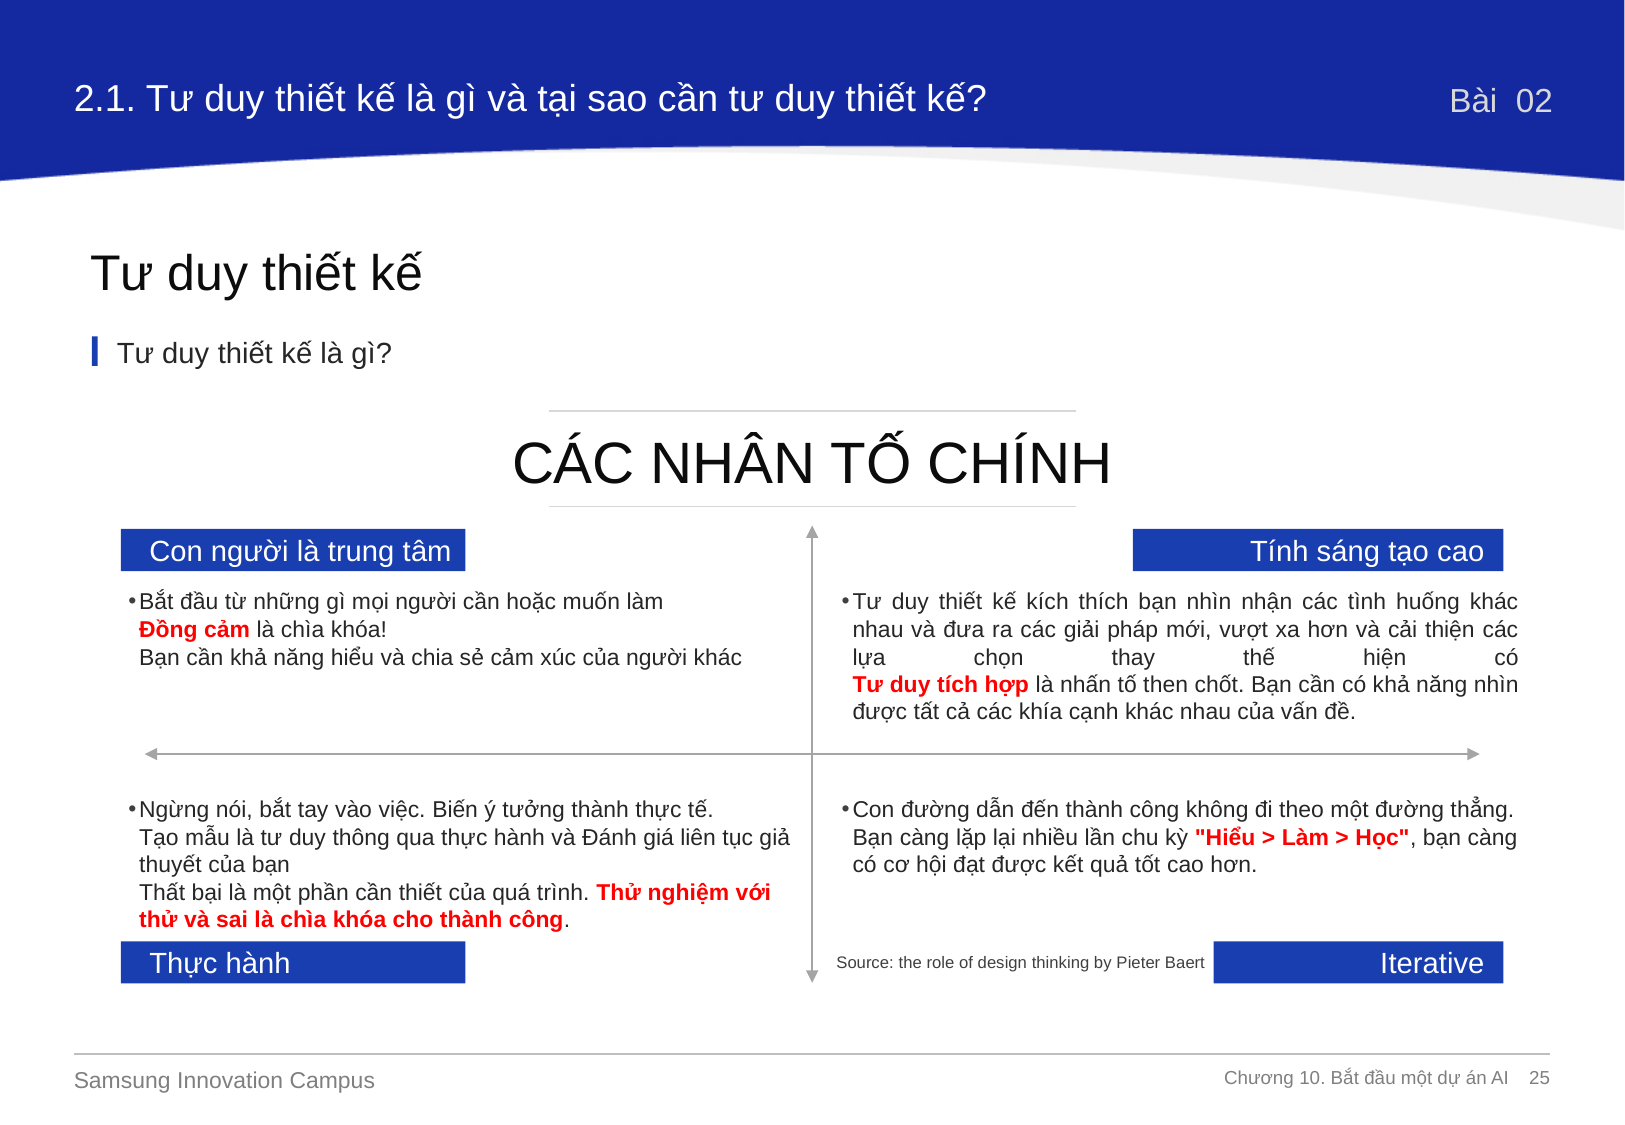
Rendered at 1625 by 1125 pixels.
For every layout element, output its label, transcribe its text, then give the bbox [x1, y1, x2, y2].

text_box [91, 334, 1533, 371]
picture [0, 0, 1625, 1125]
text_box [120, 410, 1543, 984]
text_box Tư duy thiết kế [89, 240, 1533, 301]
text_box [73, 73, 1554, 120]
